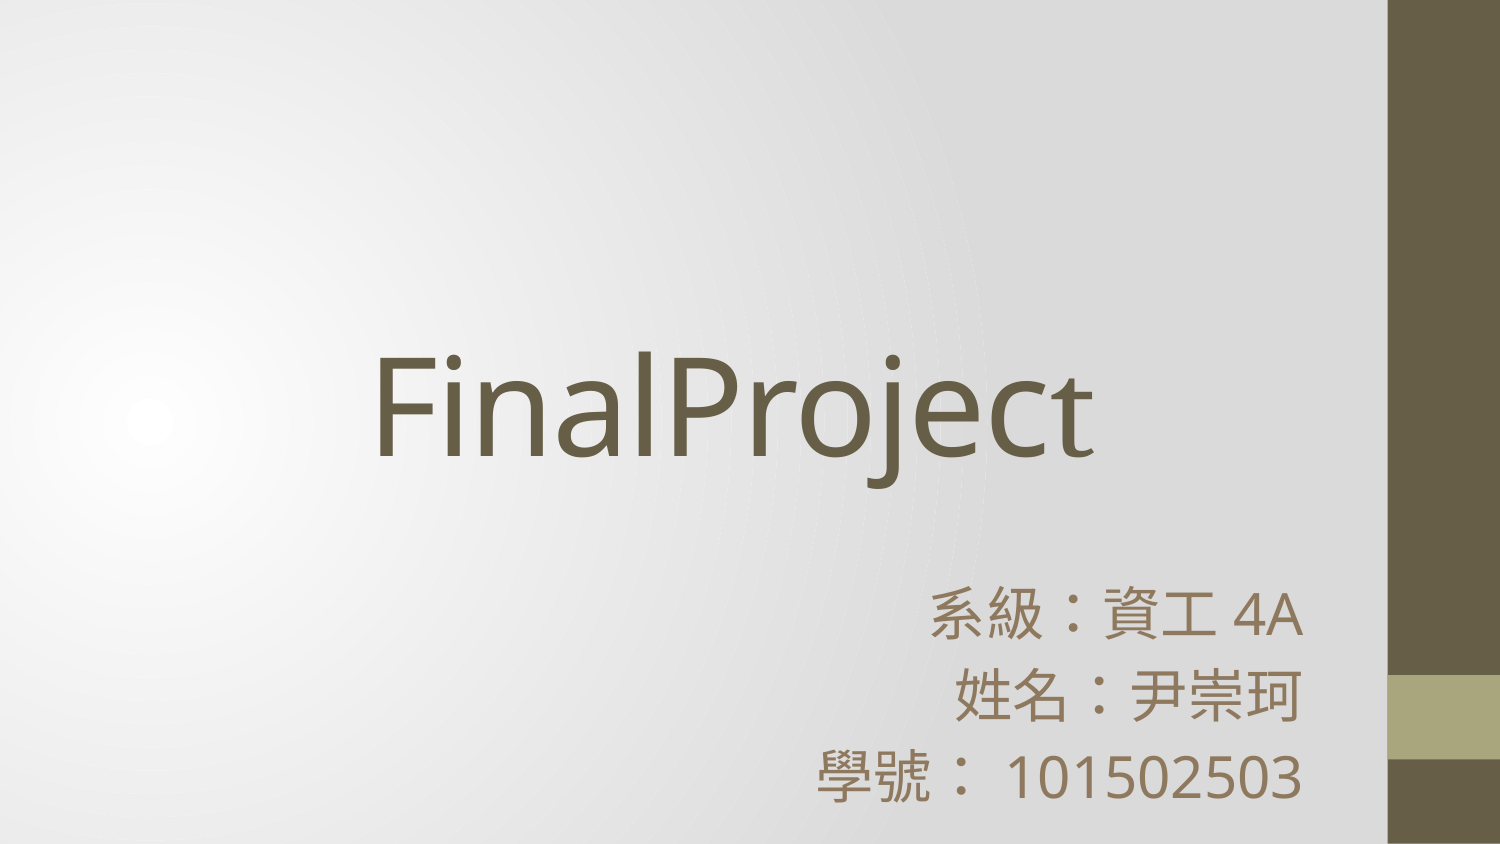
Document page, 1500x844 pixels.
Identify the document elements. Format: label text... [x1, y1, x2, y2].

subtitle 系級：資工4A 姓名：尹崇珂 學號：101502503 [206, 569, 1319, 803]
title FinalProject [112, 171, 1350, 491]
